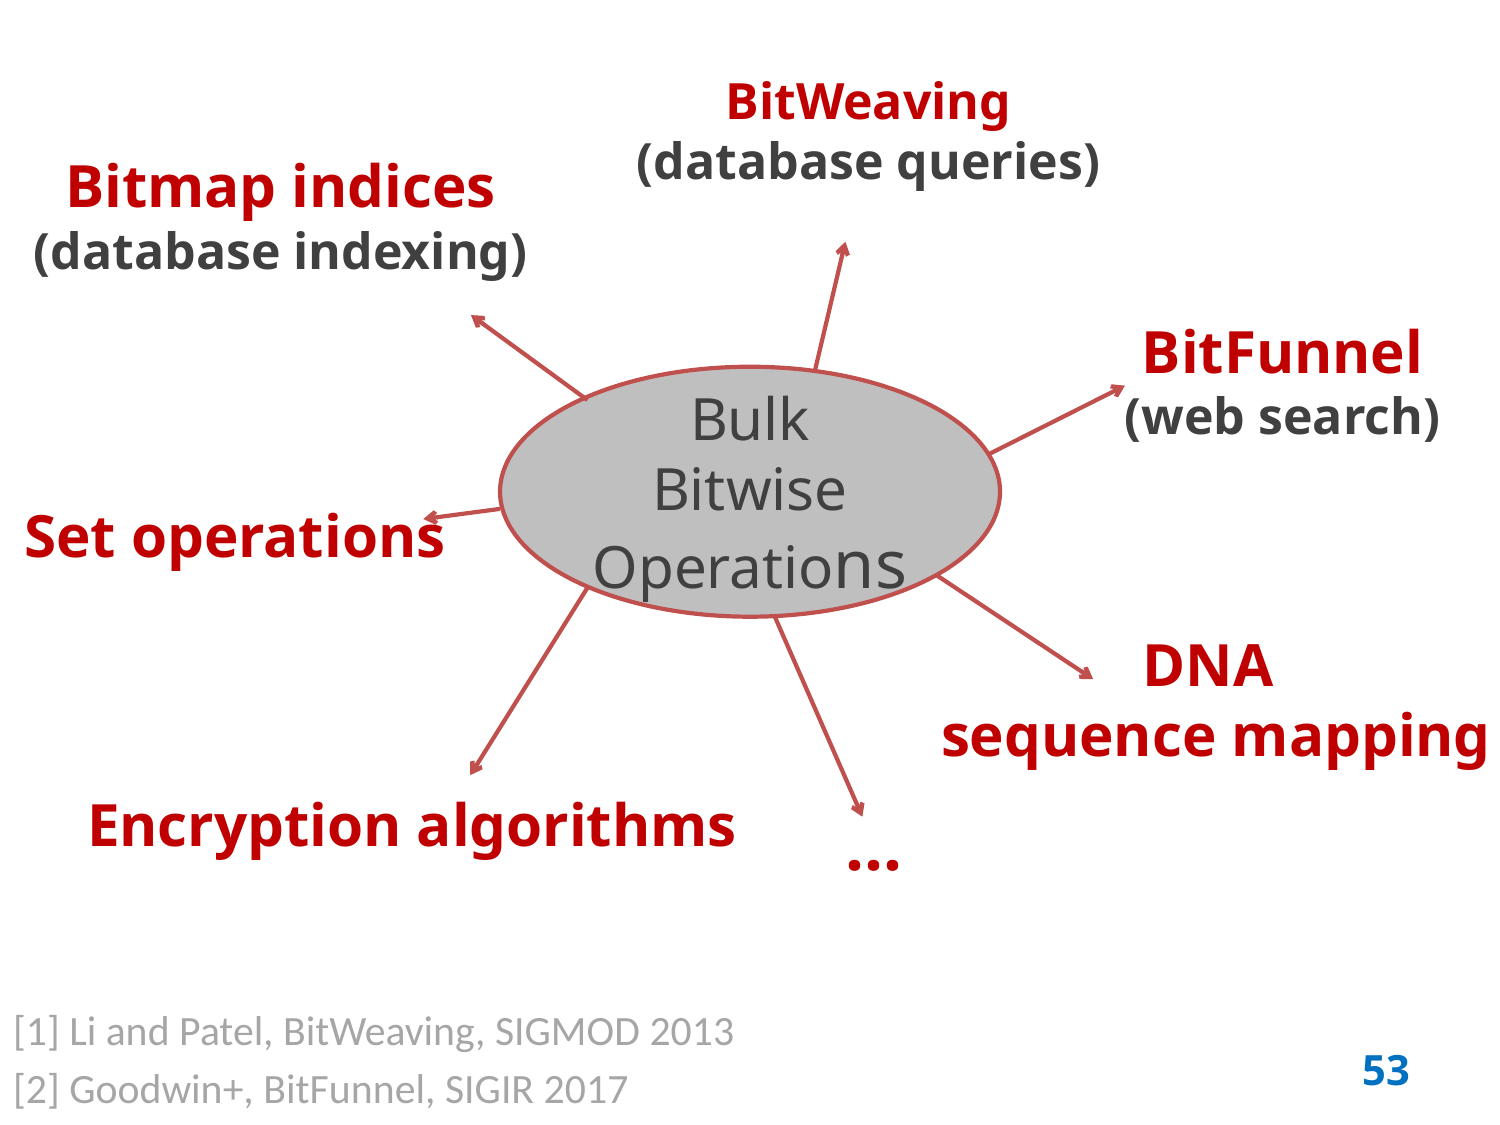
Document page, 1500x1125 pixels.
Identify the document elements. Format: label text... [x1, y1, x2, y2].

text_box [936, 574, 1493, 778]
text_box Bulk Bitwise Operations [497, 378, 1003, 619]
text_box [29, 141, 588, 401]
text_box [774, 616, 913, 893]
list [1] Li and Patel, BitWeaving, SIGMOD 2013 [2] Goodwin+, BitFunnel, SIGIR 2017 [0, 996, 1448, 1125]
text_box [18, 491, 501, 578]
slide_number 53 [1074, 1042, 1425, 1103]
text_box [988, 306, 1449, 455]
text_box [634, 62, 1103, 372]
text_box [87, 587, 736, 867]
